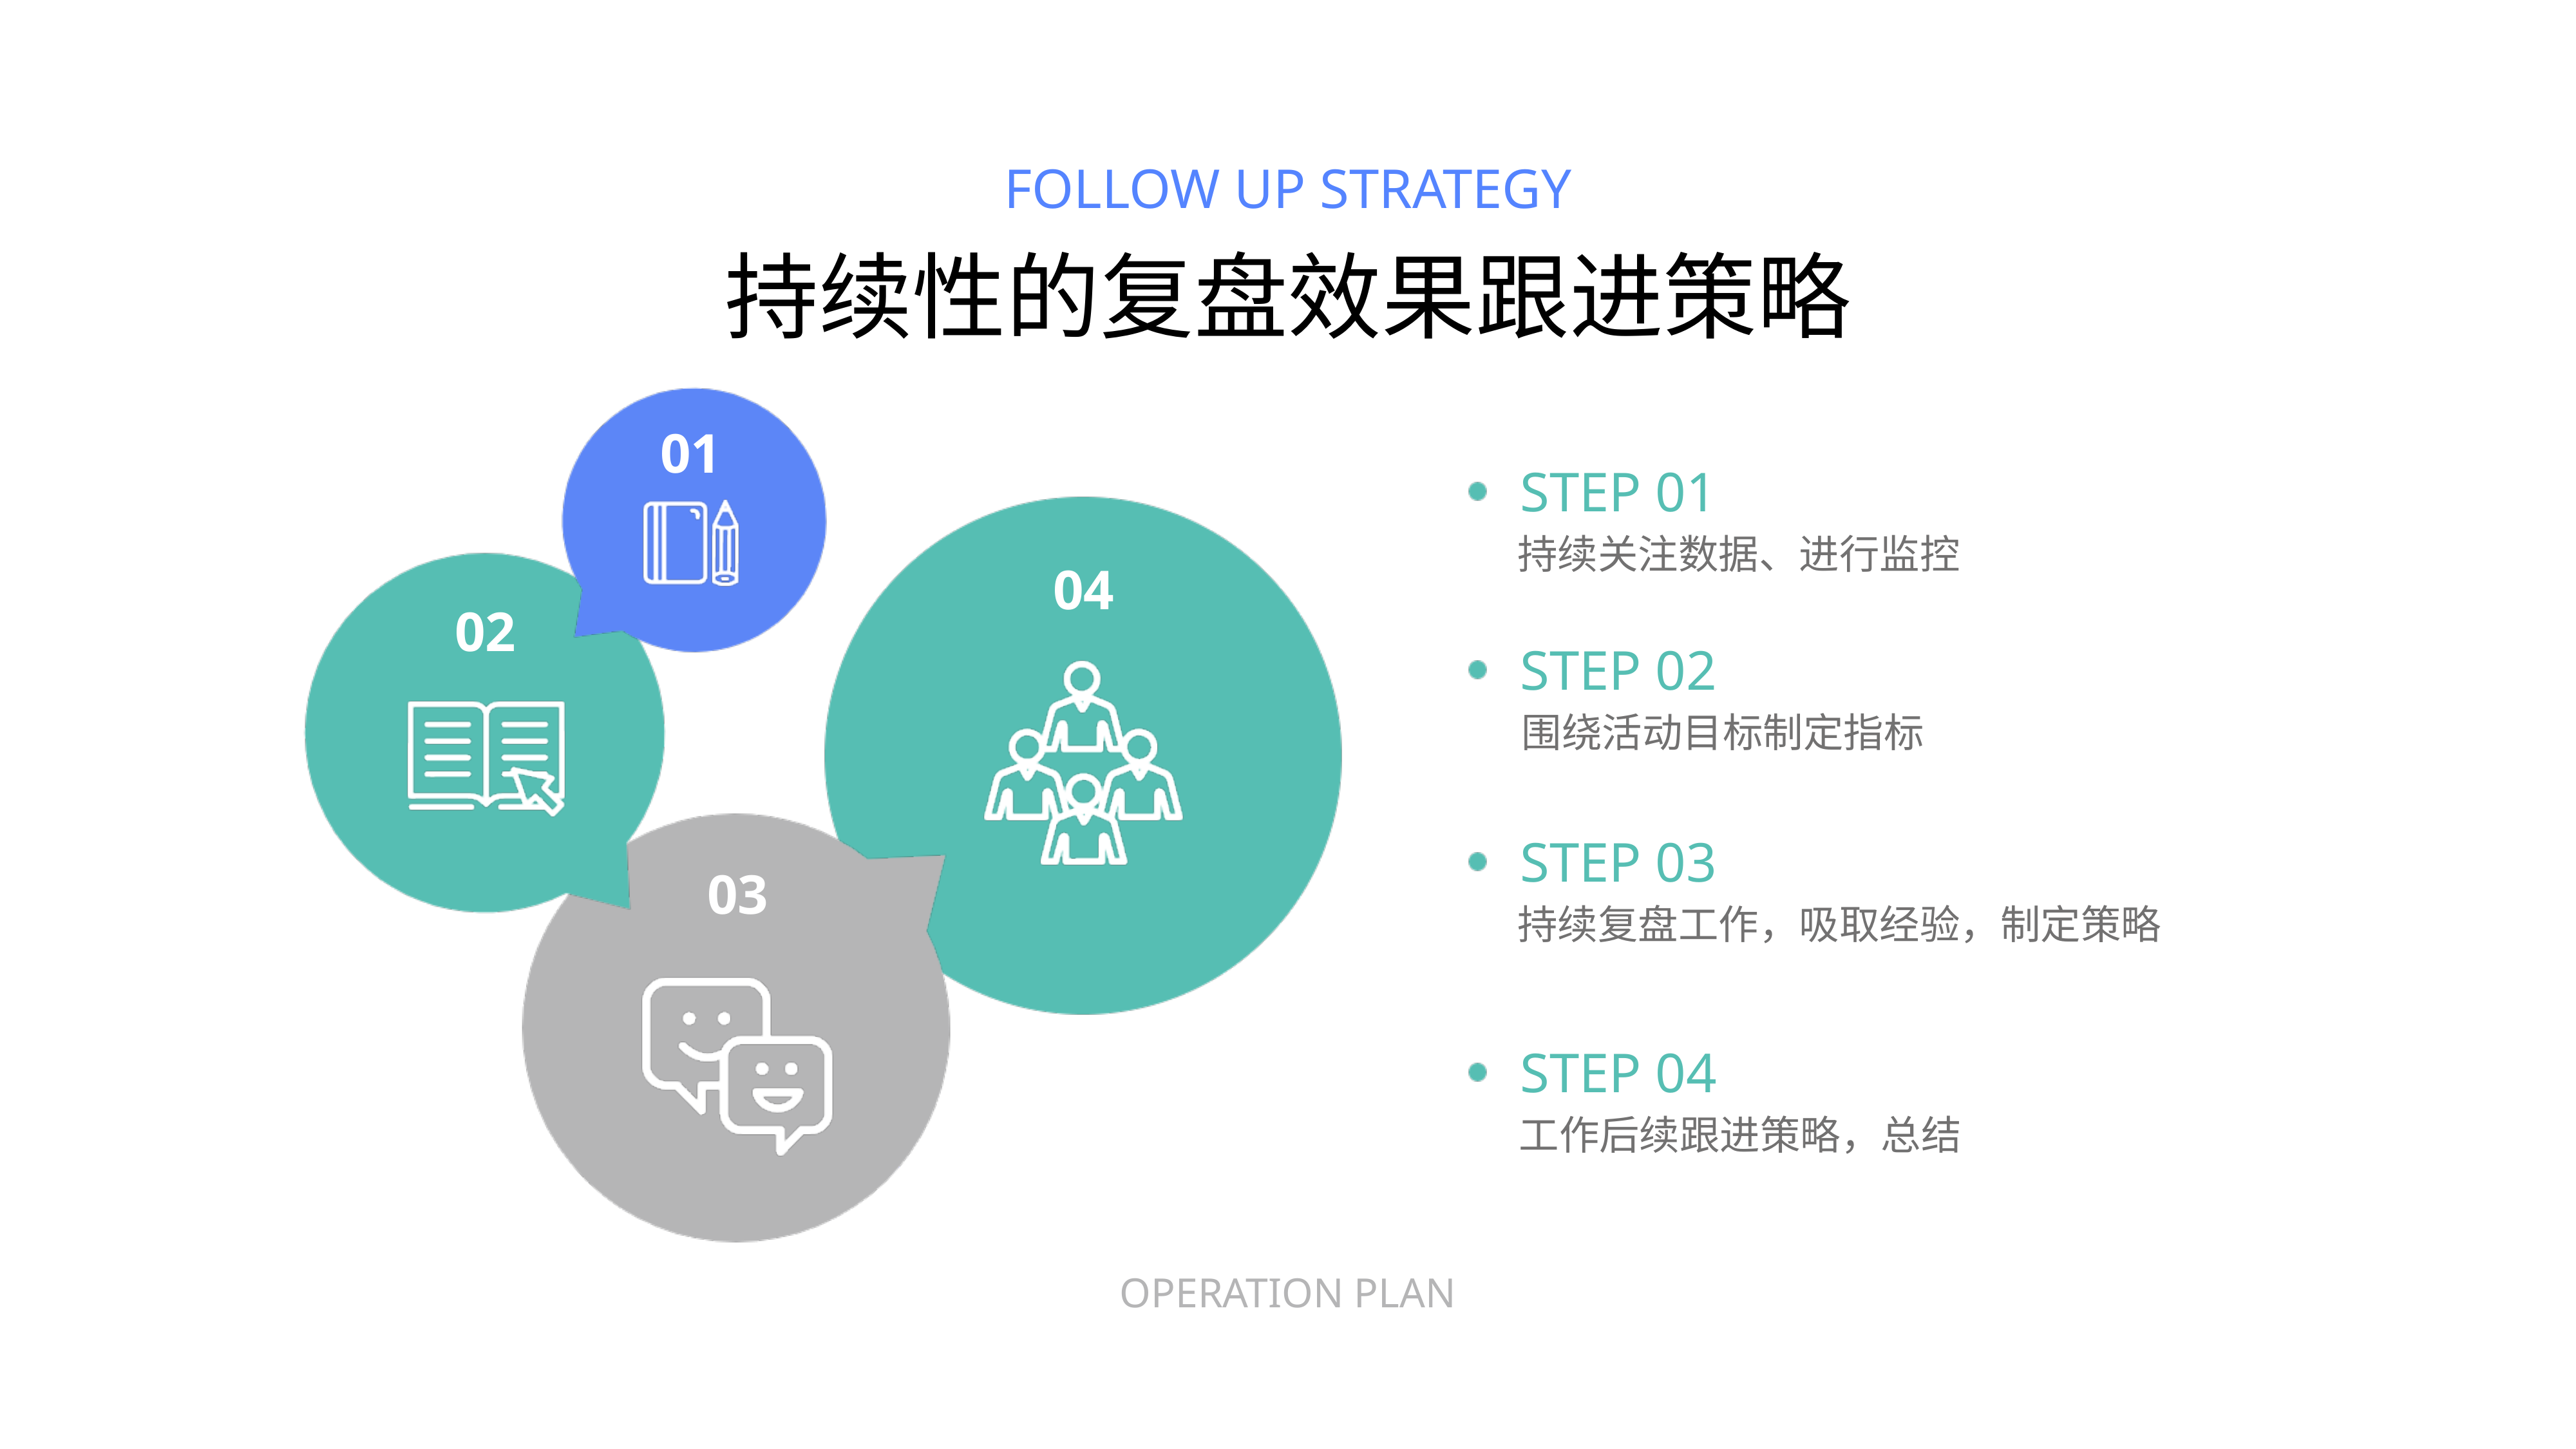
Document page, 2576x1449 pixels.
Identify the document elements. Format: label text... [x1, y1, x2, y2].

text_box 持续性的复盘效果跟进策略 [478, 216, 2098, 346]
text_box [281, 372, 1343, 1271]
text_box OPERATION PLAN [941, 1256, 1635, 1311]
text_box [1467, 1033, 2319, 1165]
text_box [1467, 630, 2322, 762]
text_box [1467, 822, 2318, 954]
text_box FOLLOW UP STRATEGY [638, 140, 1938, 213]
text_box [1467, 452, 2318, 584]
